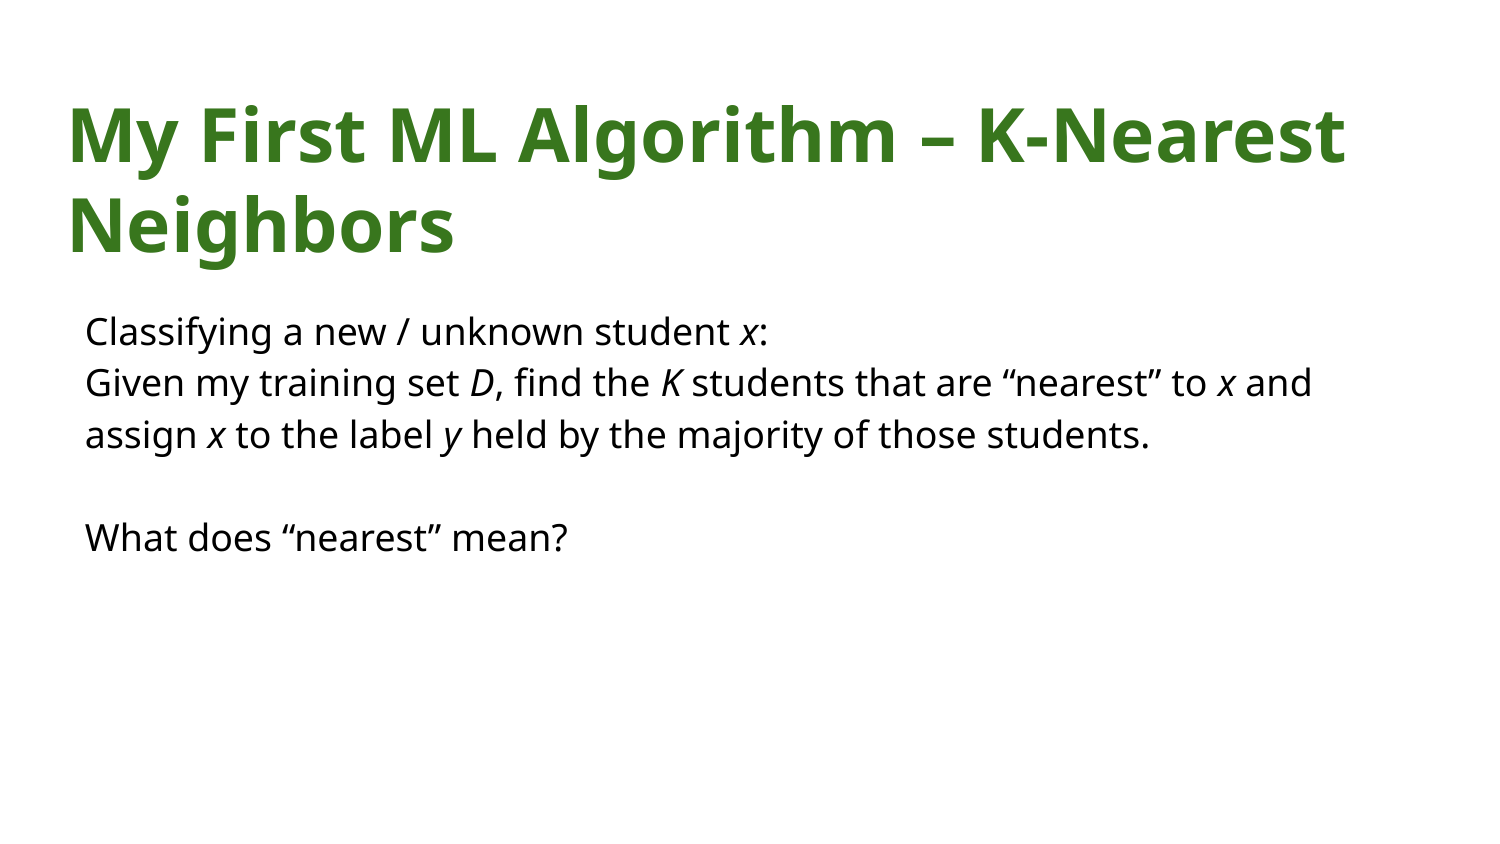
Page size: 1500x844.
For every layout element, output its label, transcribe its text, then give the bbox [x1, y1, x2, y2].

list Classifying a new / unknown student x: Given my training set D, find the K students that are “nearest” to x and assign x to the label y held by the majority of those students. What does “nearest” mean? [51, 189, 1449, 750]
title My First ML Algorithm – K-Nearest Neighbors [51, 72, 1449, 167]
